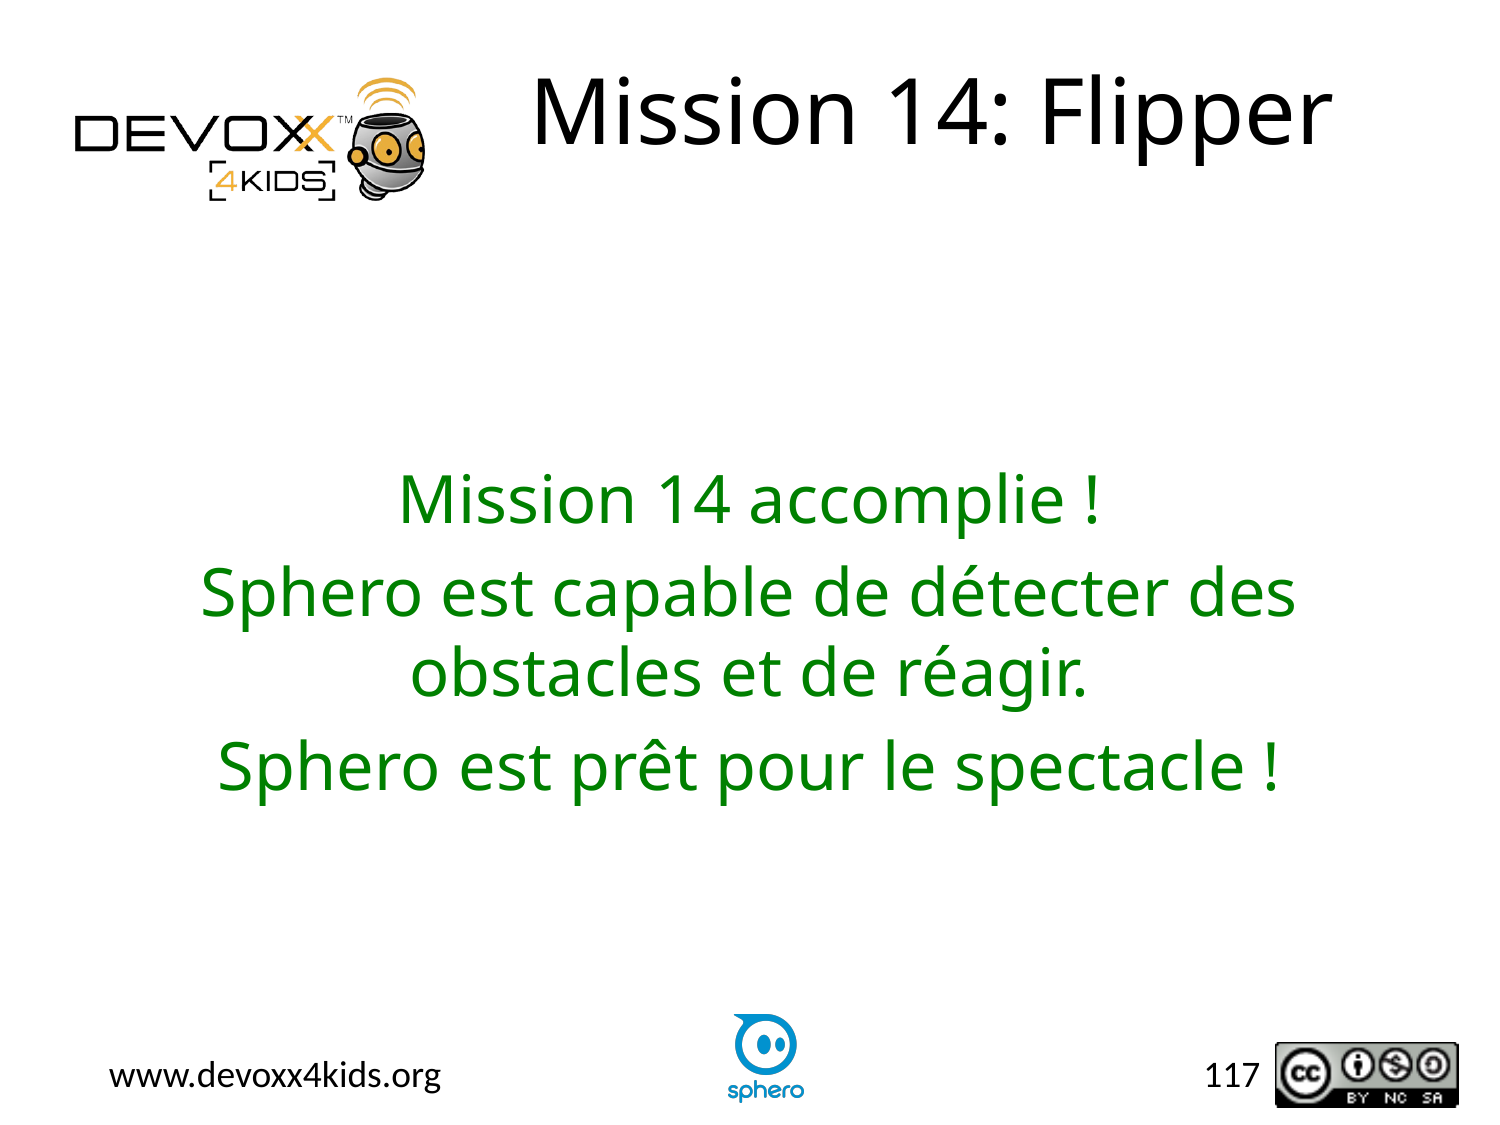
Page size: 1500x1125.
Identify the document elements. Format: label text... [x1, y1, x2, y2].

picture [75, 77, 425, 201]
picture [728, 1096, 739, 1103]
list Mission 14 accomplie ! Sphero est capable de détecter des obstacles et de réagir. Sphero est prêt pour le spectacle ! [75, 262, 1425, 1005]
picture [1275, 1042, 1459, 1108]
picture [743, 1088, 749, 1095]
picture [743, 1021, 789, 1068]
title Mission 14: Flipper [439, 45, 1425, 233]
slide_number 117 [1074, 1042, 1275, 1103]
picture [728, 1014, 804, 1103]
picture [794, 1088, 801, 1095]
